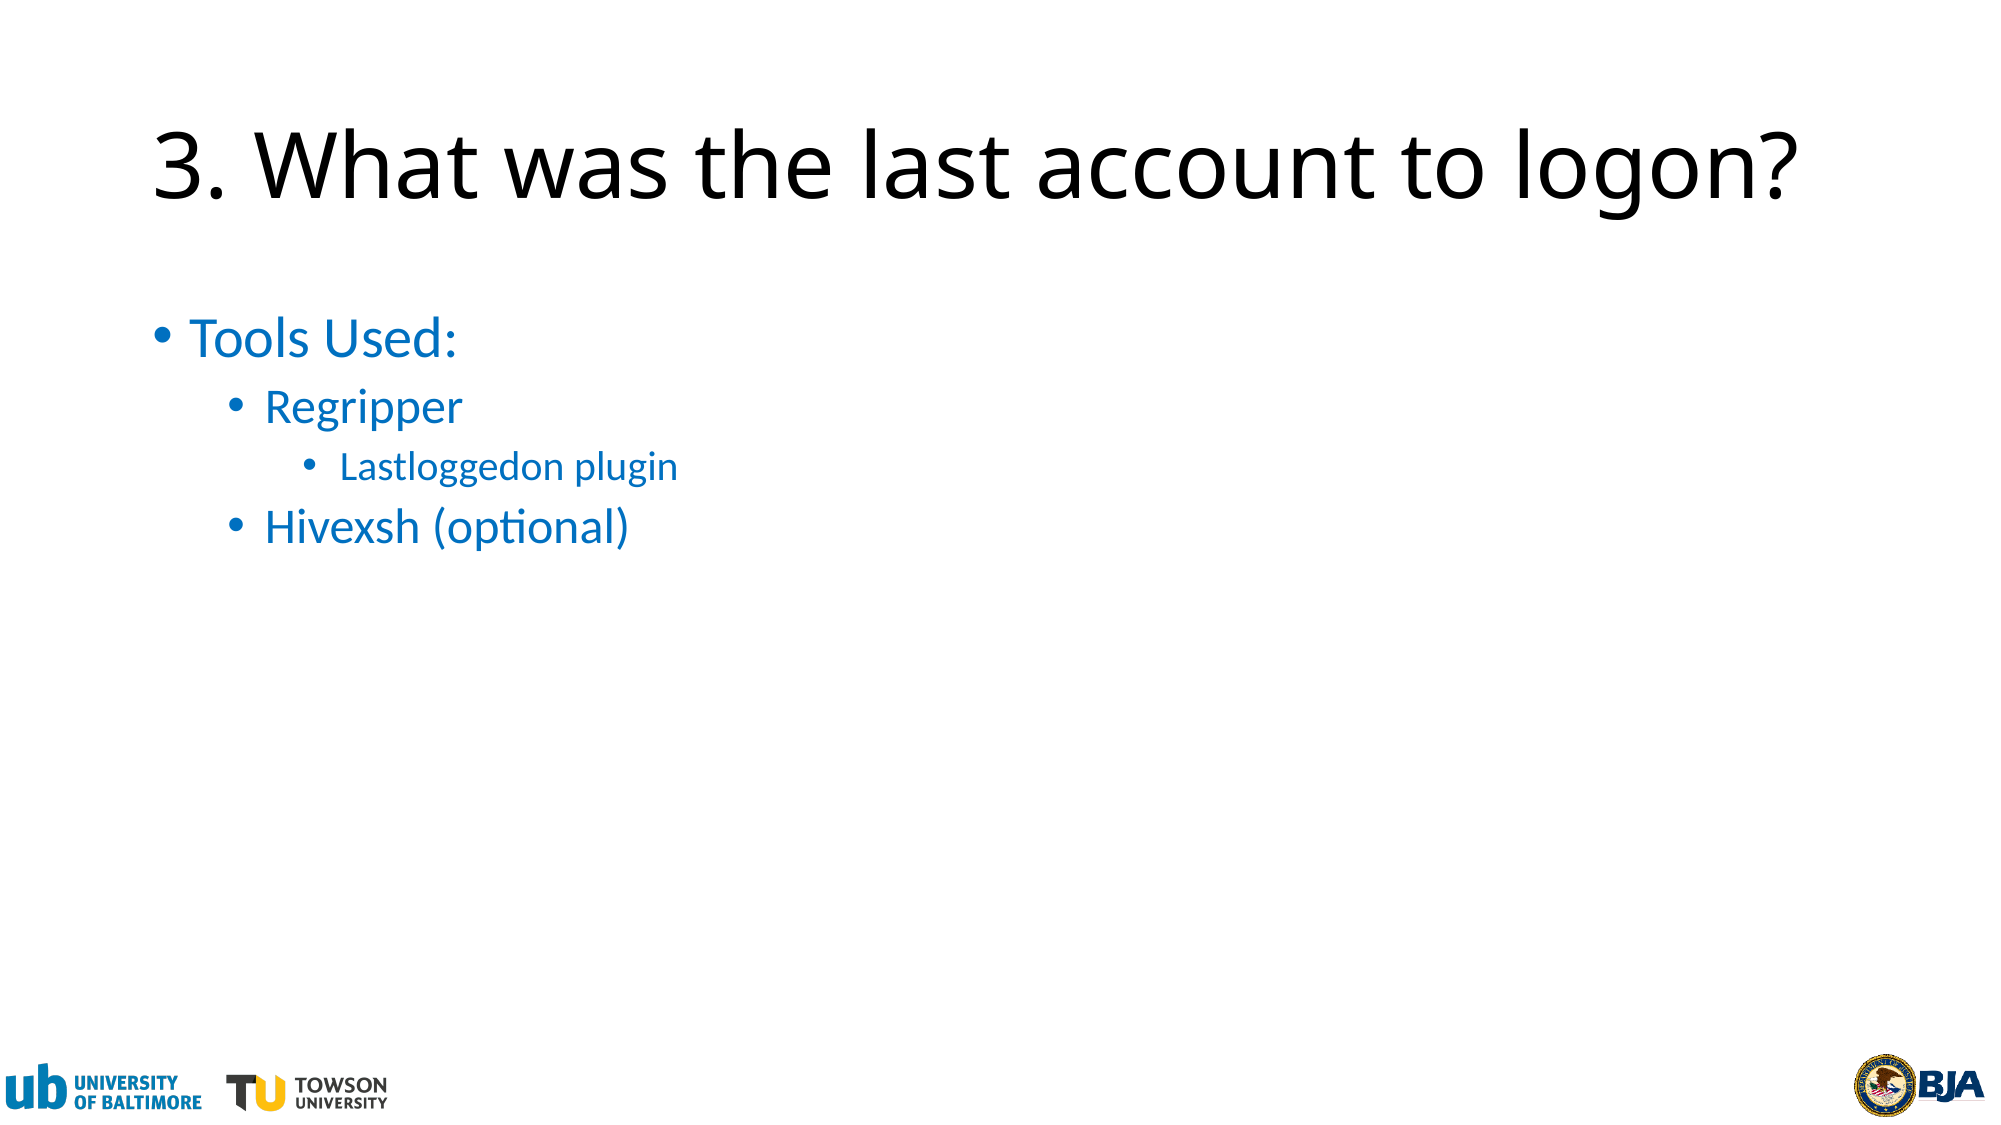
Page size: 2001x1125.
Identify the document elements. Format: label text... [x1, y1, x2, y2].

list Tools Used: Regripper Lastloggedon plugin Hivexsh (optional) [137, 299, 1863, 1014]
picture [1854, 1054, 1986, 1117]
picture [0, 1031, 407, 1125]
title 3. What was the last account to logon? [137, 59, 1863, 278]
